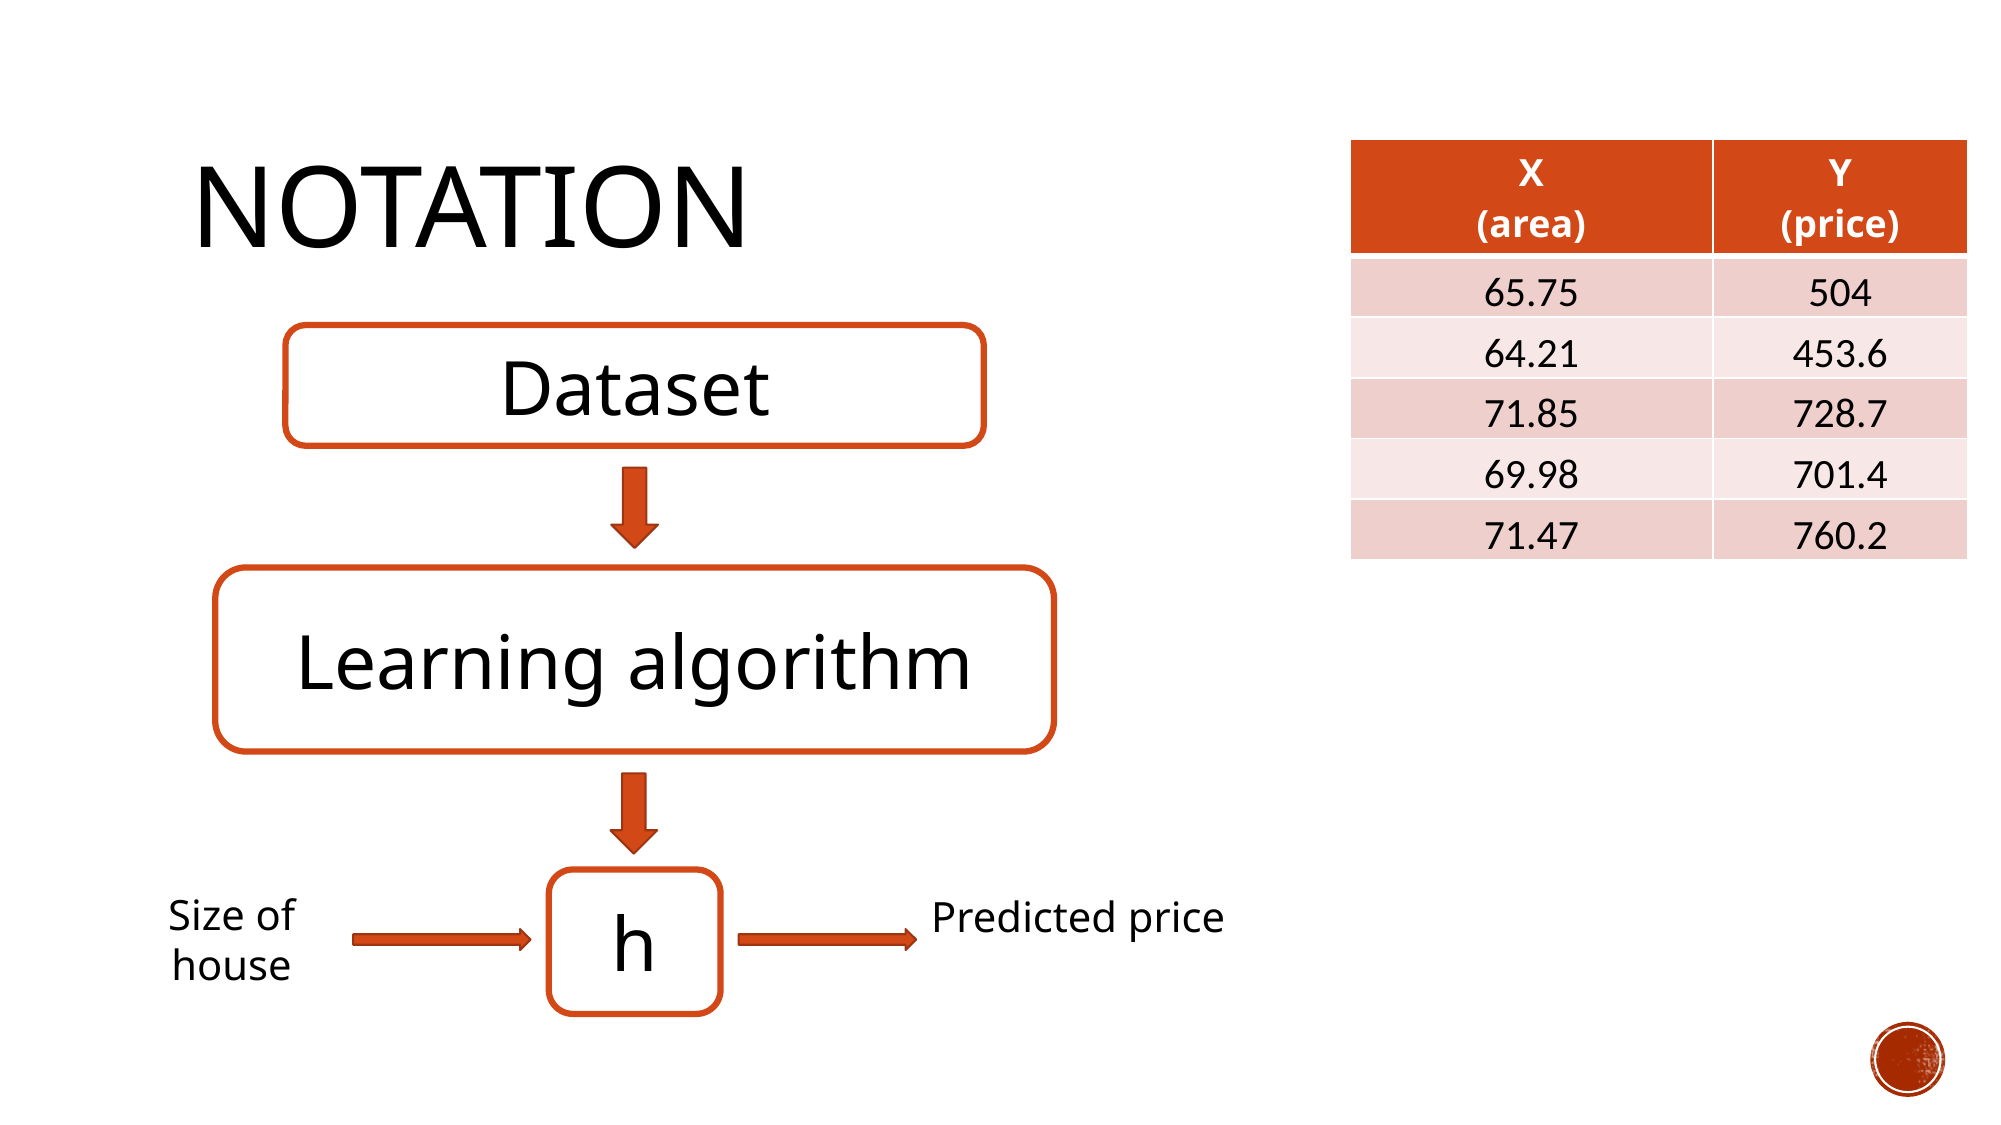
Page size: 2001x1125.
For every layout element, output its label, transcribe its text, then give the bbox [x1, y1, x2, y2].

text_box Learning algorithm [214, 566, 1055, 753]
table_cell 728.7 [1714, 379, 1967, 438]
text_box [610, 466, 659, 549]
table_cell 504 [1714, 259, 1967, 316]
title Notation [175, 79, 1826, 344]
text_box Size of house [121, 881, 342, 997]
table_cell 65.75 [1351, 259, 1712, 316]
text_box [352, 928, 532, 951]
table_cell 69.98 [1351, 439, 1712, 498]
table_cell 453.6 [1714, 318, 1967, 377]
table_cell 701.4 [1714, 439, 1967, 498]
text_box h [547, 868, 722, 1015]
table_cell 64.21 [1351, 318, 1712, 377]
table_header X (area) [1351, 140, 1712, 253]
text_box Predicted price [916, 883, 1241, 949]
text_box [737, 928, 916, 951]
table_cell 760.2 [1714, 500, 1967, 559]
table_cell 71.85 [1351, 379, 1712, 438]
table_header Y (price) [1714, 140, 1967, 253]
text_box [609, 772, 659, 855]
table_cell 71.47 [1351, 500, 1712, 559]
text_box Dataset [284, 324, 985, 447]
